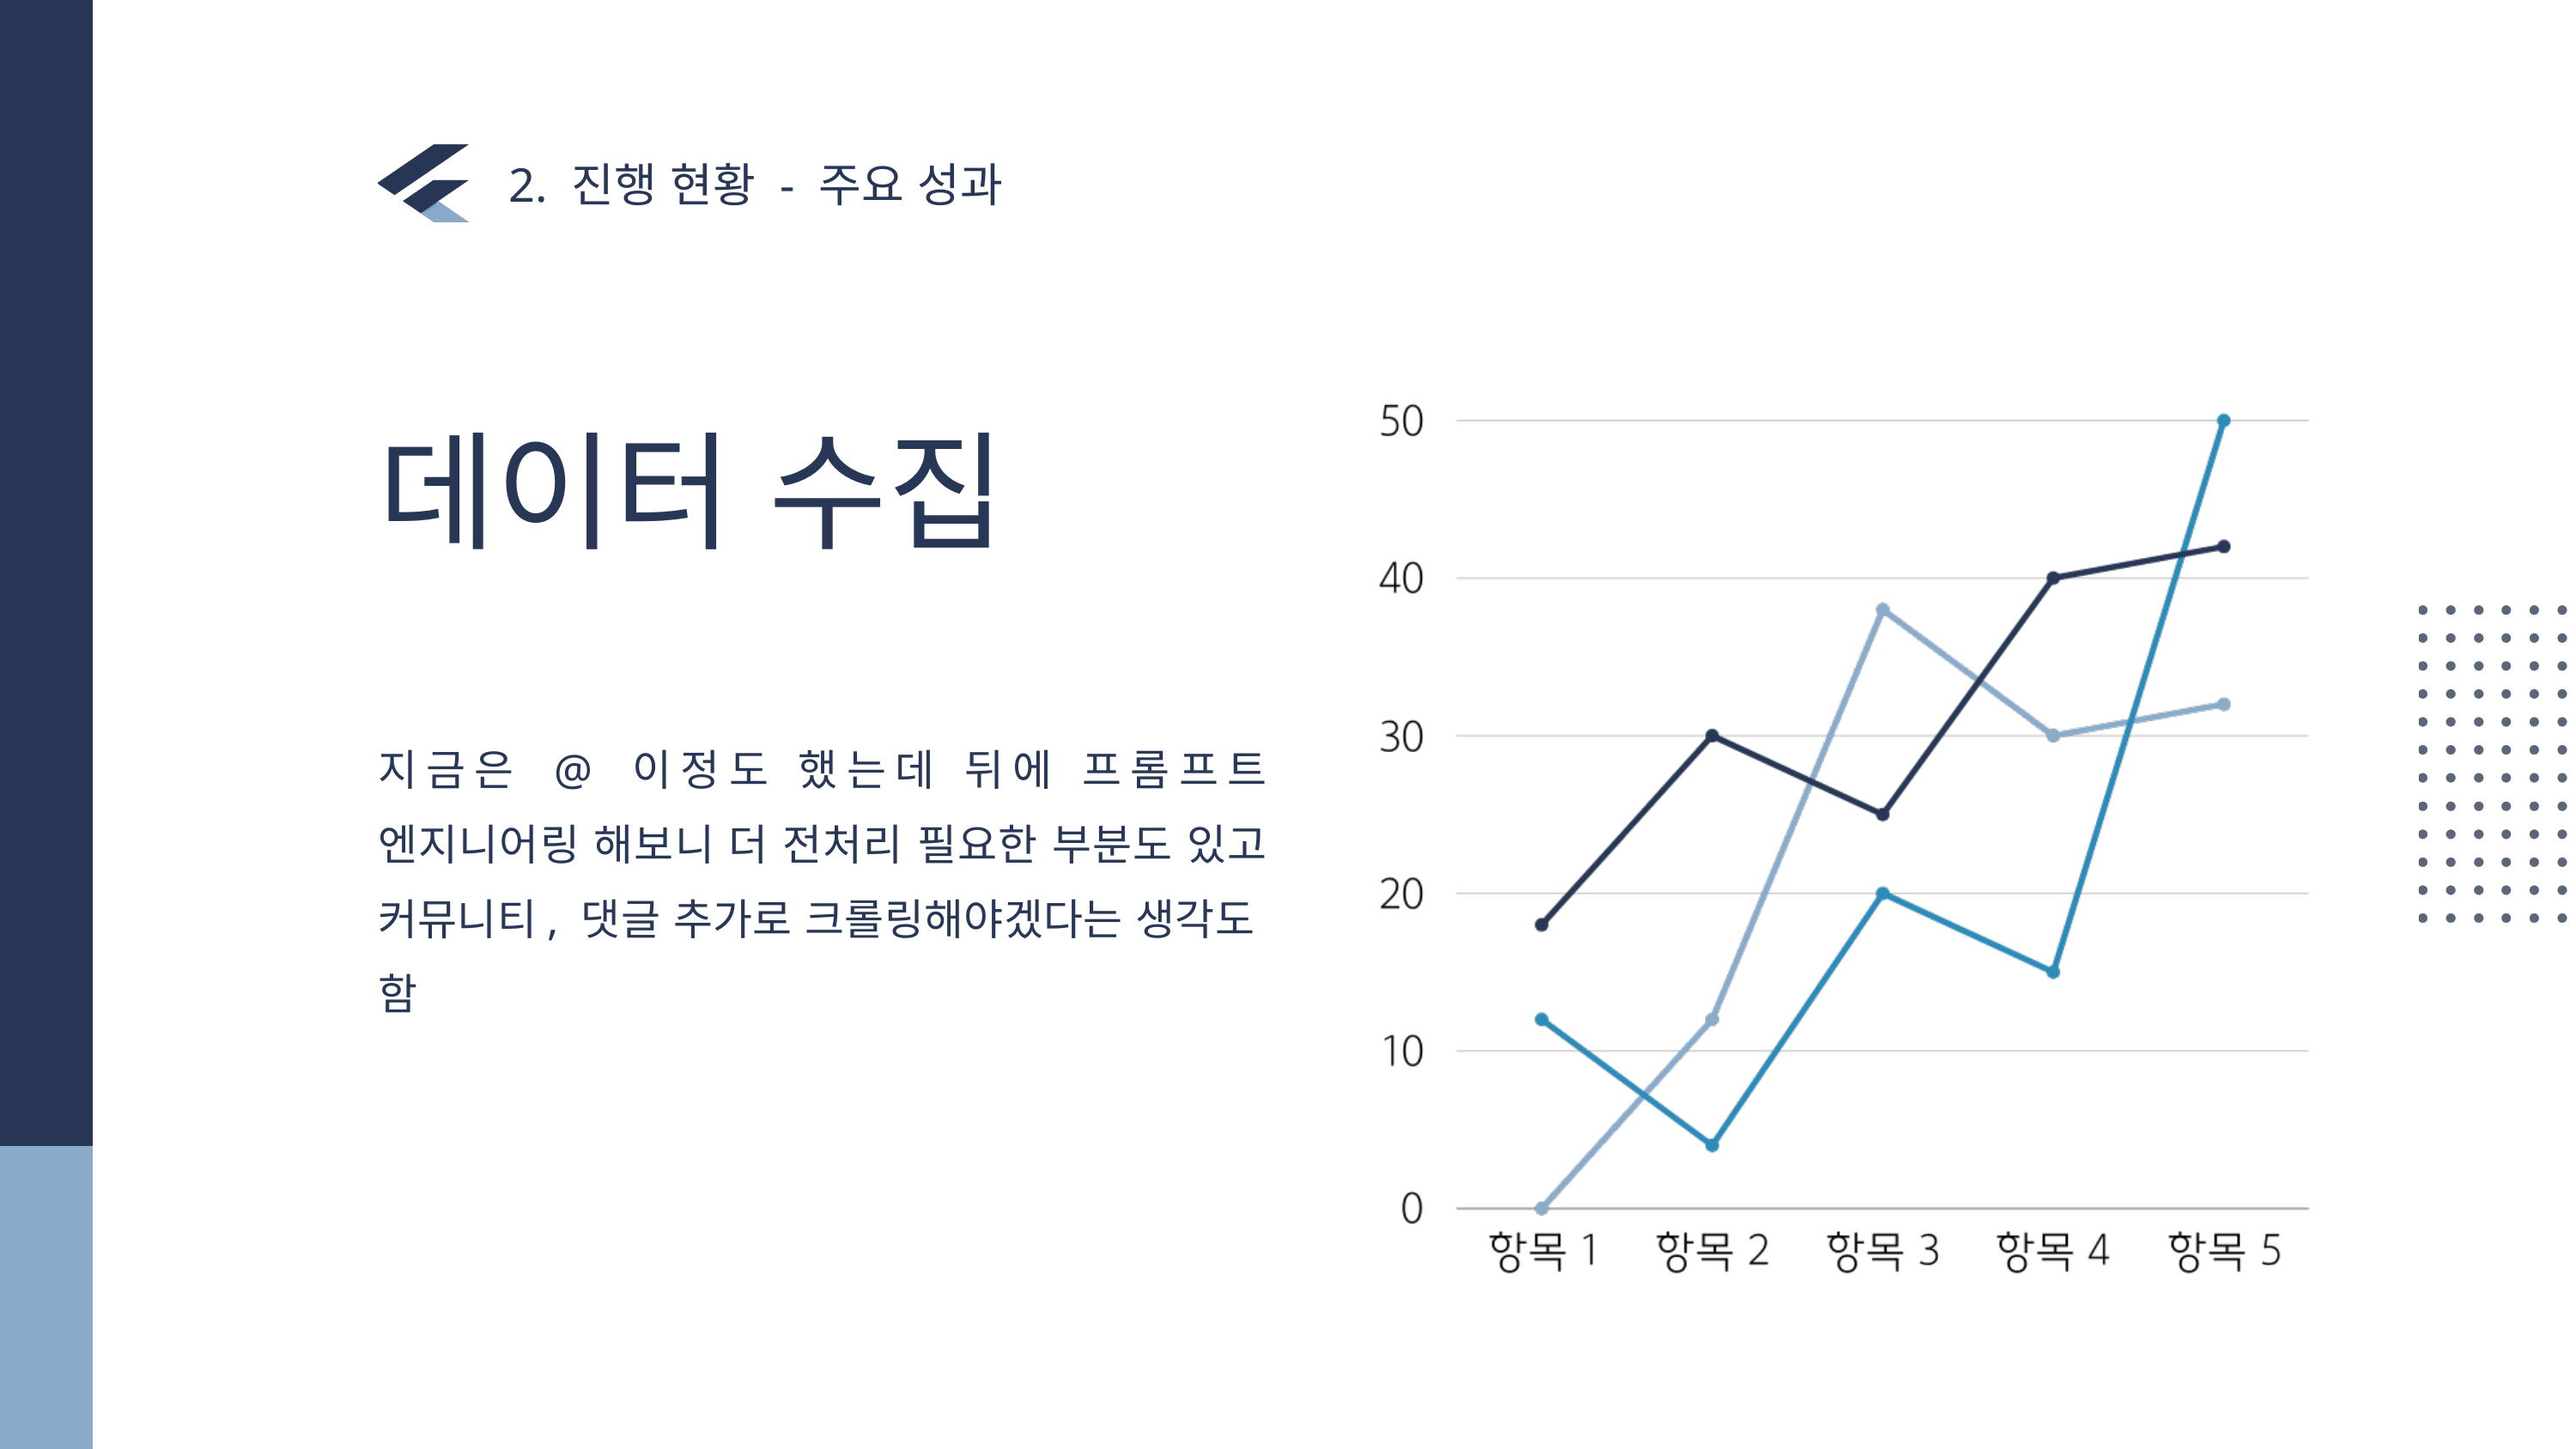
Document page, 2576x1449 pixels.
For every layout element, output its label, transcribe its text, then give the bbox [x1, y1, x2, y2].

text_box 지금은 @ 이정도 했는데 뒤에 프롬프트 엔지니어링 해보니 더 전처리 필요한 부분도 있고 커뮤니티, 댓글 추가로 크롤링해야겠다는 생각도 함 [377, 719, 1267, 1094]
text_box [0, 1145, 94, 1449]
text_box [0, 0, 94, 1145]
text_box 데이터 수집 [377, 385, 1279, 566]
text_box [2418, 605, 2576, 923]
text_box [377, 144, 1127, 222]
picture [1283, 310, 2403, 1367]
